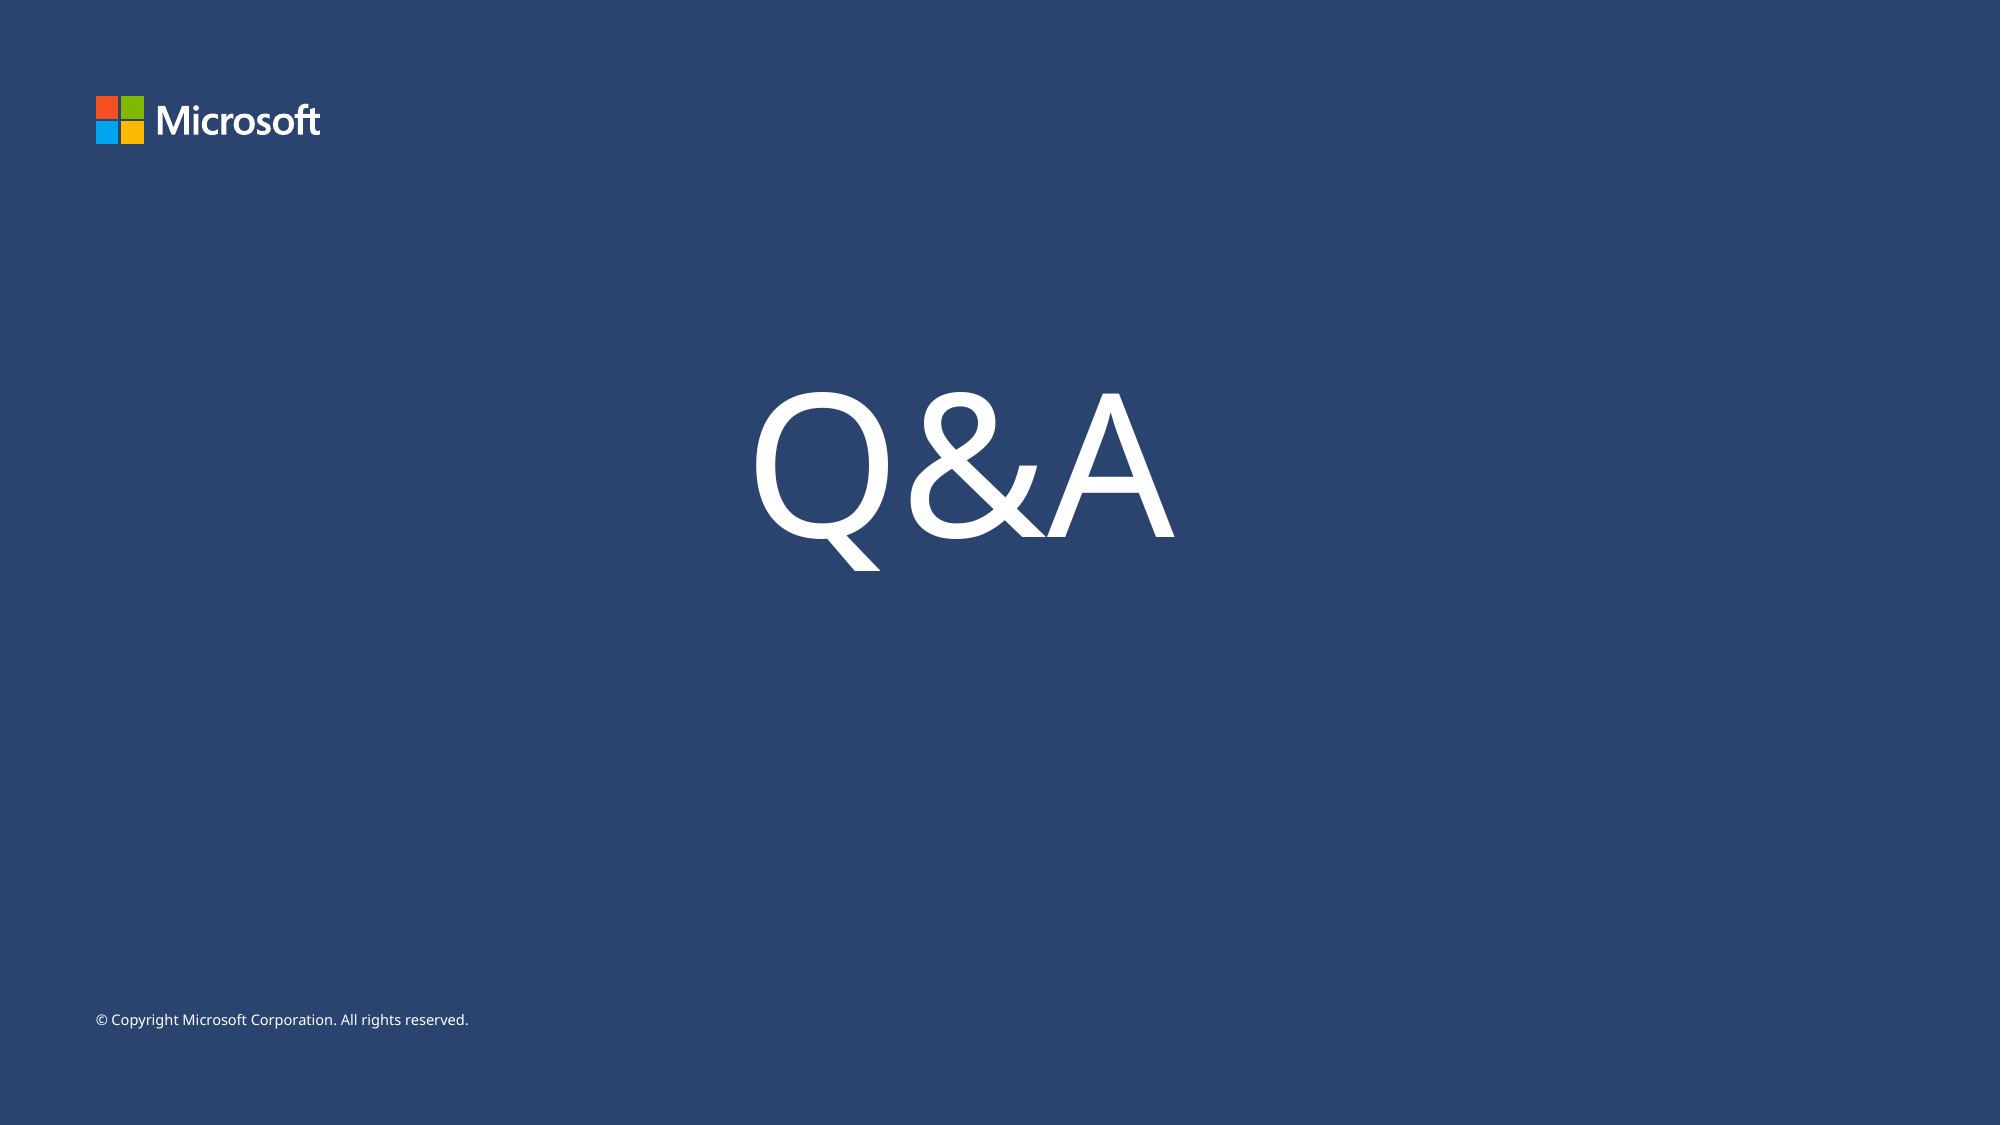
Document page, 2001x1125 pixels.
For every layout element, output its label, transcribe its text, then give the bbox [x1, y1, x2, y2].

text_box Q&A [419, 337, 1500, 578]
